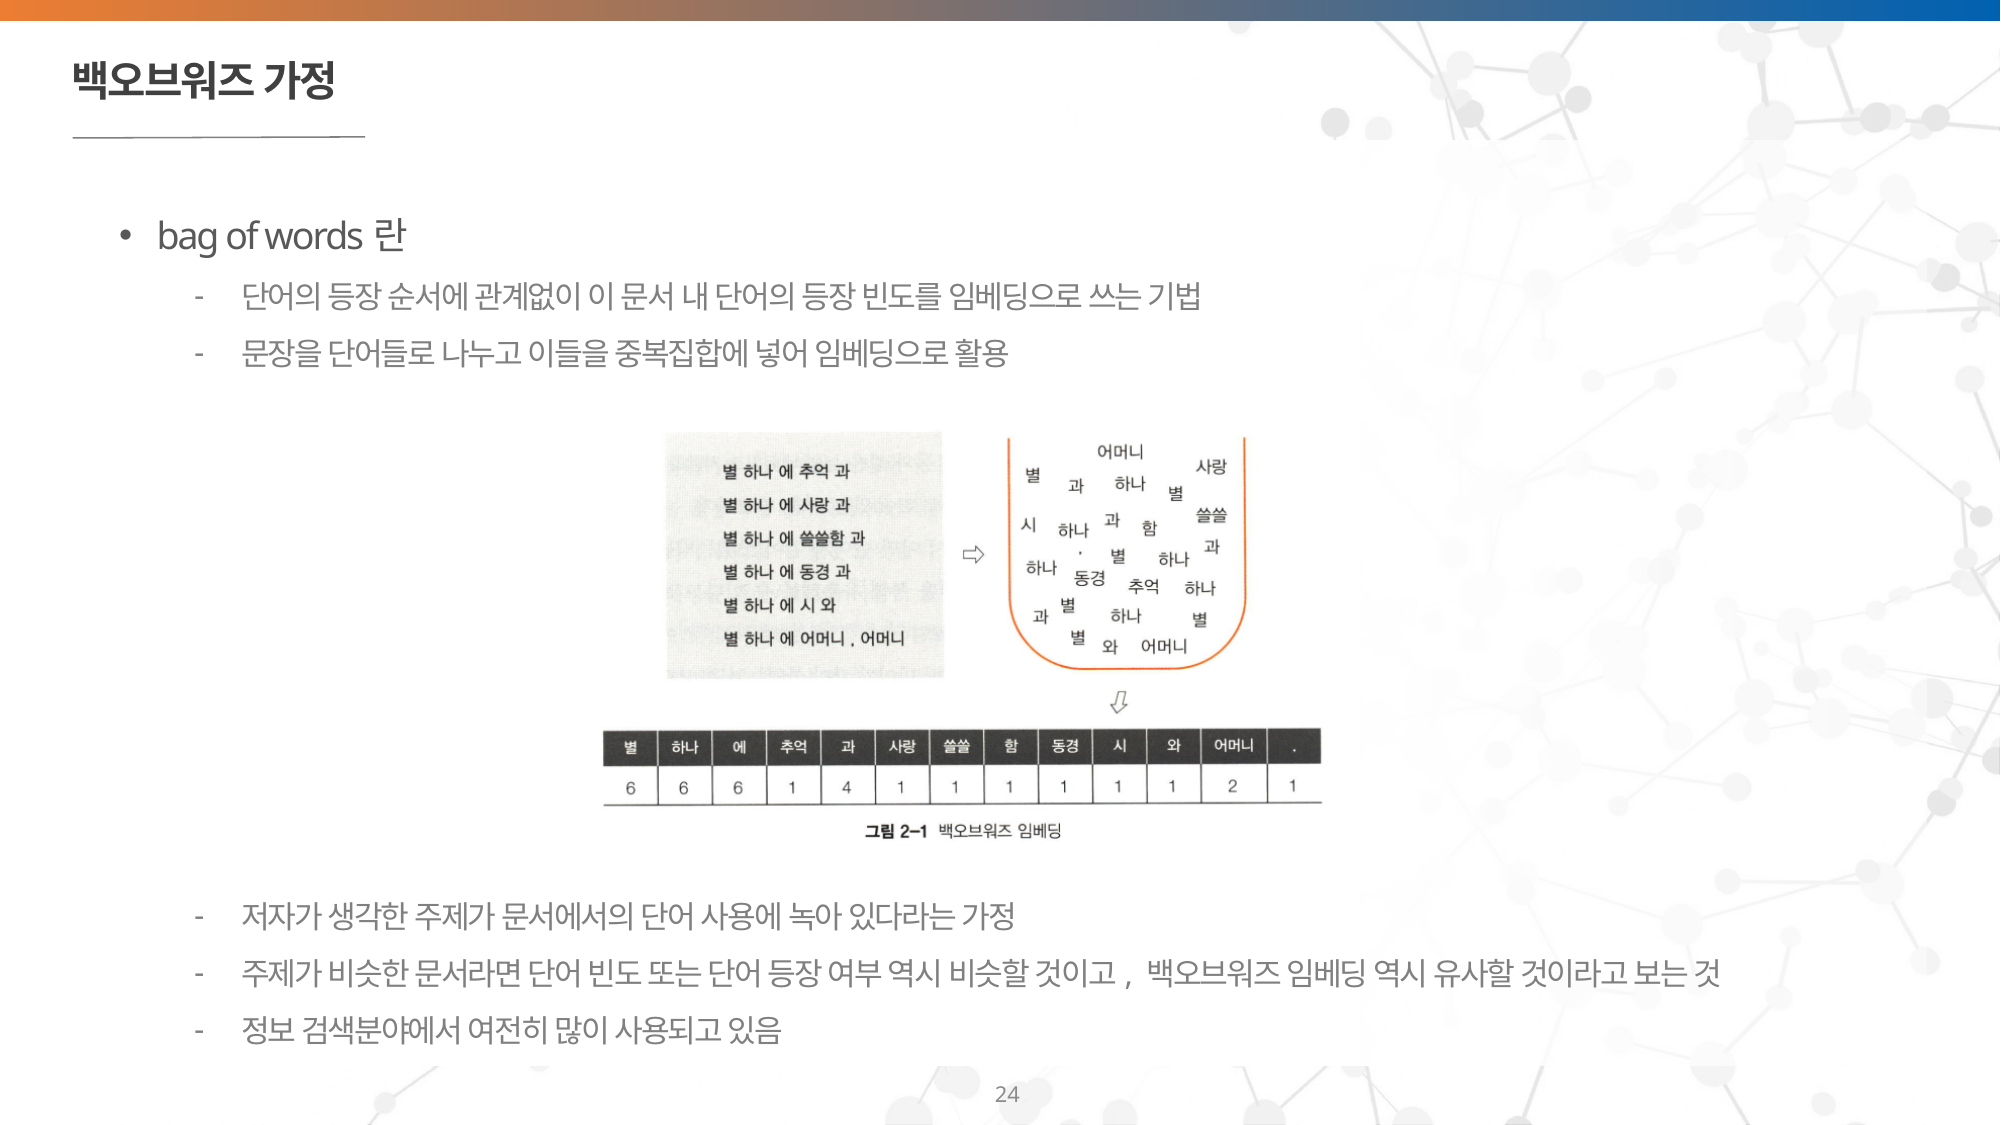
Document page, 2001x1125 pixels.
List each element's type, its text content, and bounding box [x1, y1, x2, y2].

title 백오브워즈 가정 [56, 49, 1162, 117]
picture [588, 408, 1346, 845]
slide_number 24 [782, 1065, 1233, 1125]
list bag of words란 단어의 등장 순서에 관계없이 이 문서 내 단어의 등장 빈도를 임베딩으로 쓰는 기법 문장을 단어들로 나누고 이들을 중복집합에 넣어 임베딩으로 활용 저자가 생각한 주제가 문서에서의 단어 사용에 녹아 있다라는 가정 주제가 비슷한 문서라면 단어 빈도 또는 단어 등장 여부 역시 비슷할 것이고, 백오브워즈 임베딩 역시 유사할 것이라고 보는 것 정보 검색분야에서 여전히 많이 사용되고 있음 [104, 193, 1911, 1035]
